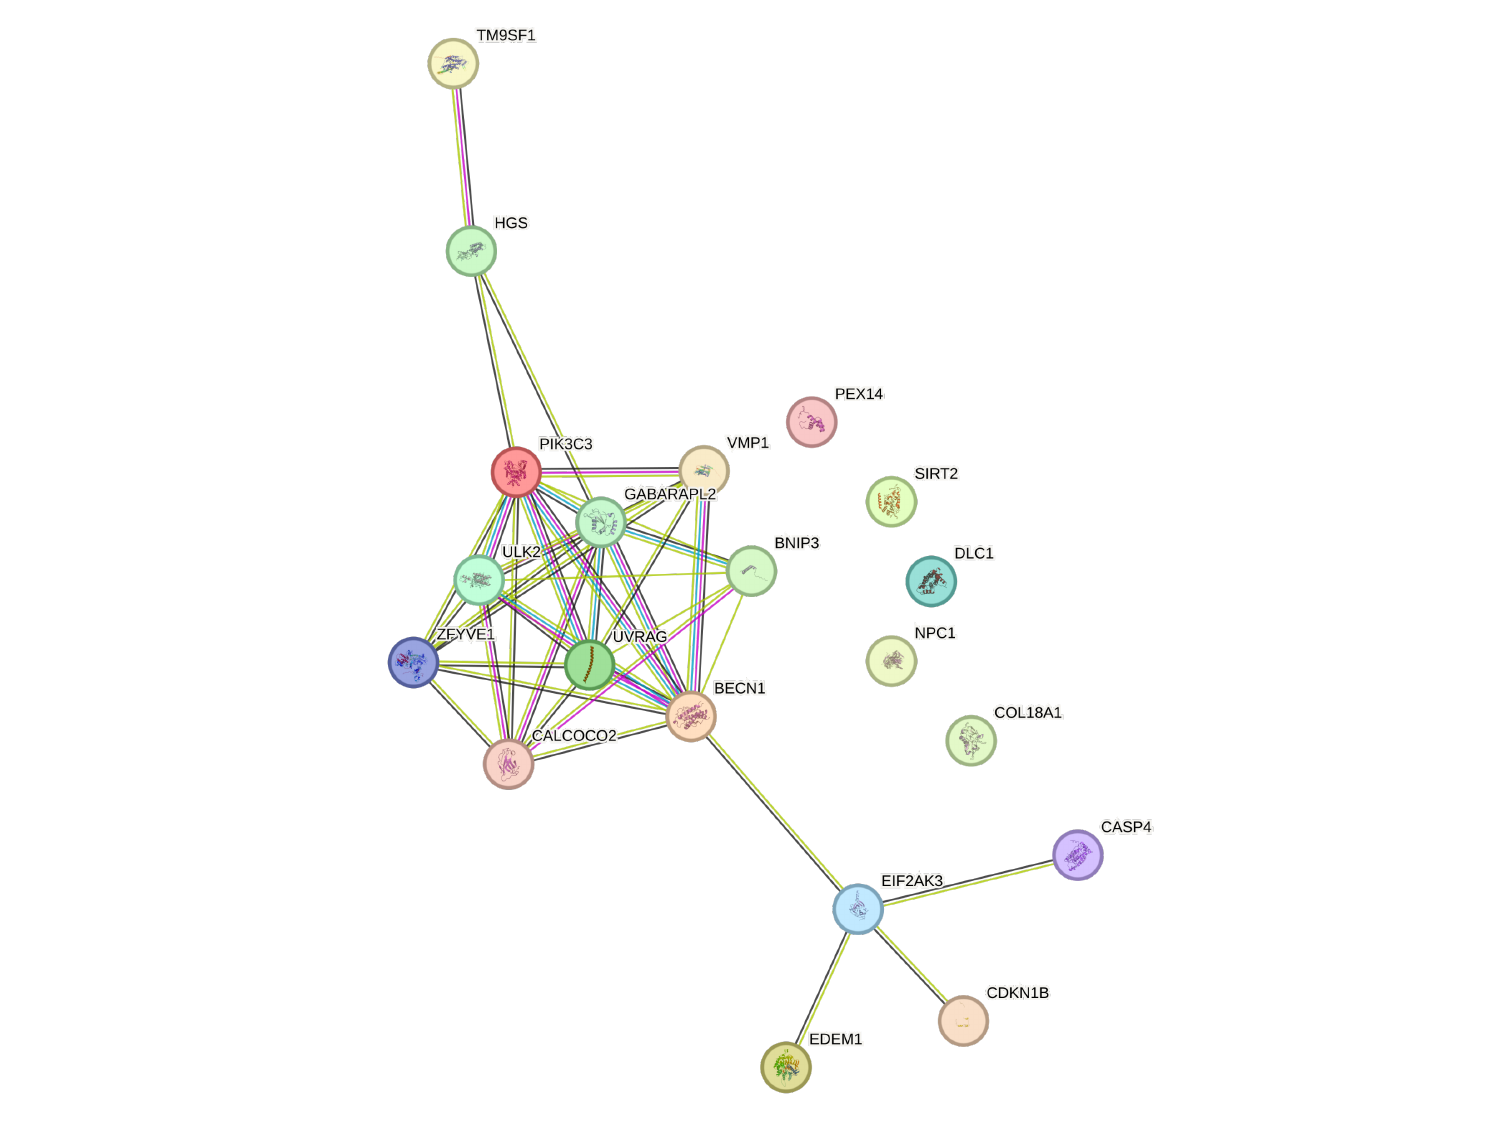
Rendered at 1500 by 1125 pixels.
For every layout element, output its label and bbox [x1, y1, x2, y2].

picture [123, 0, 1377, 1125]
